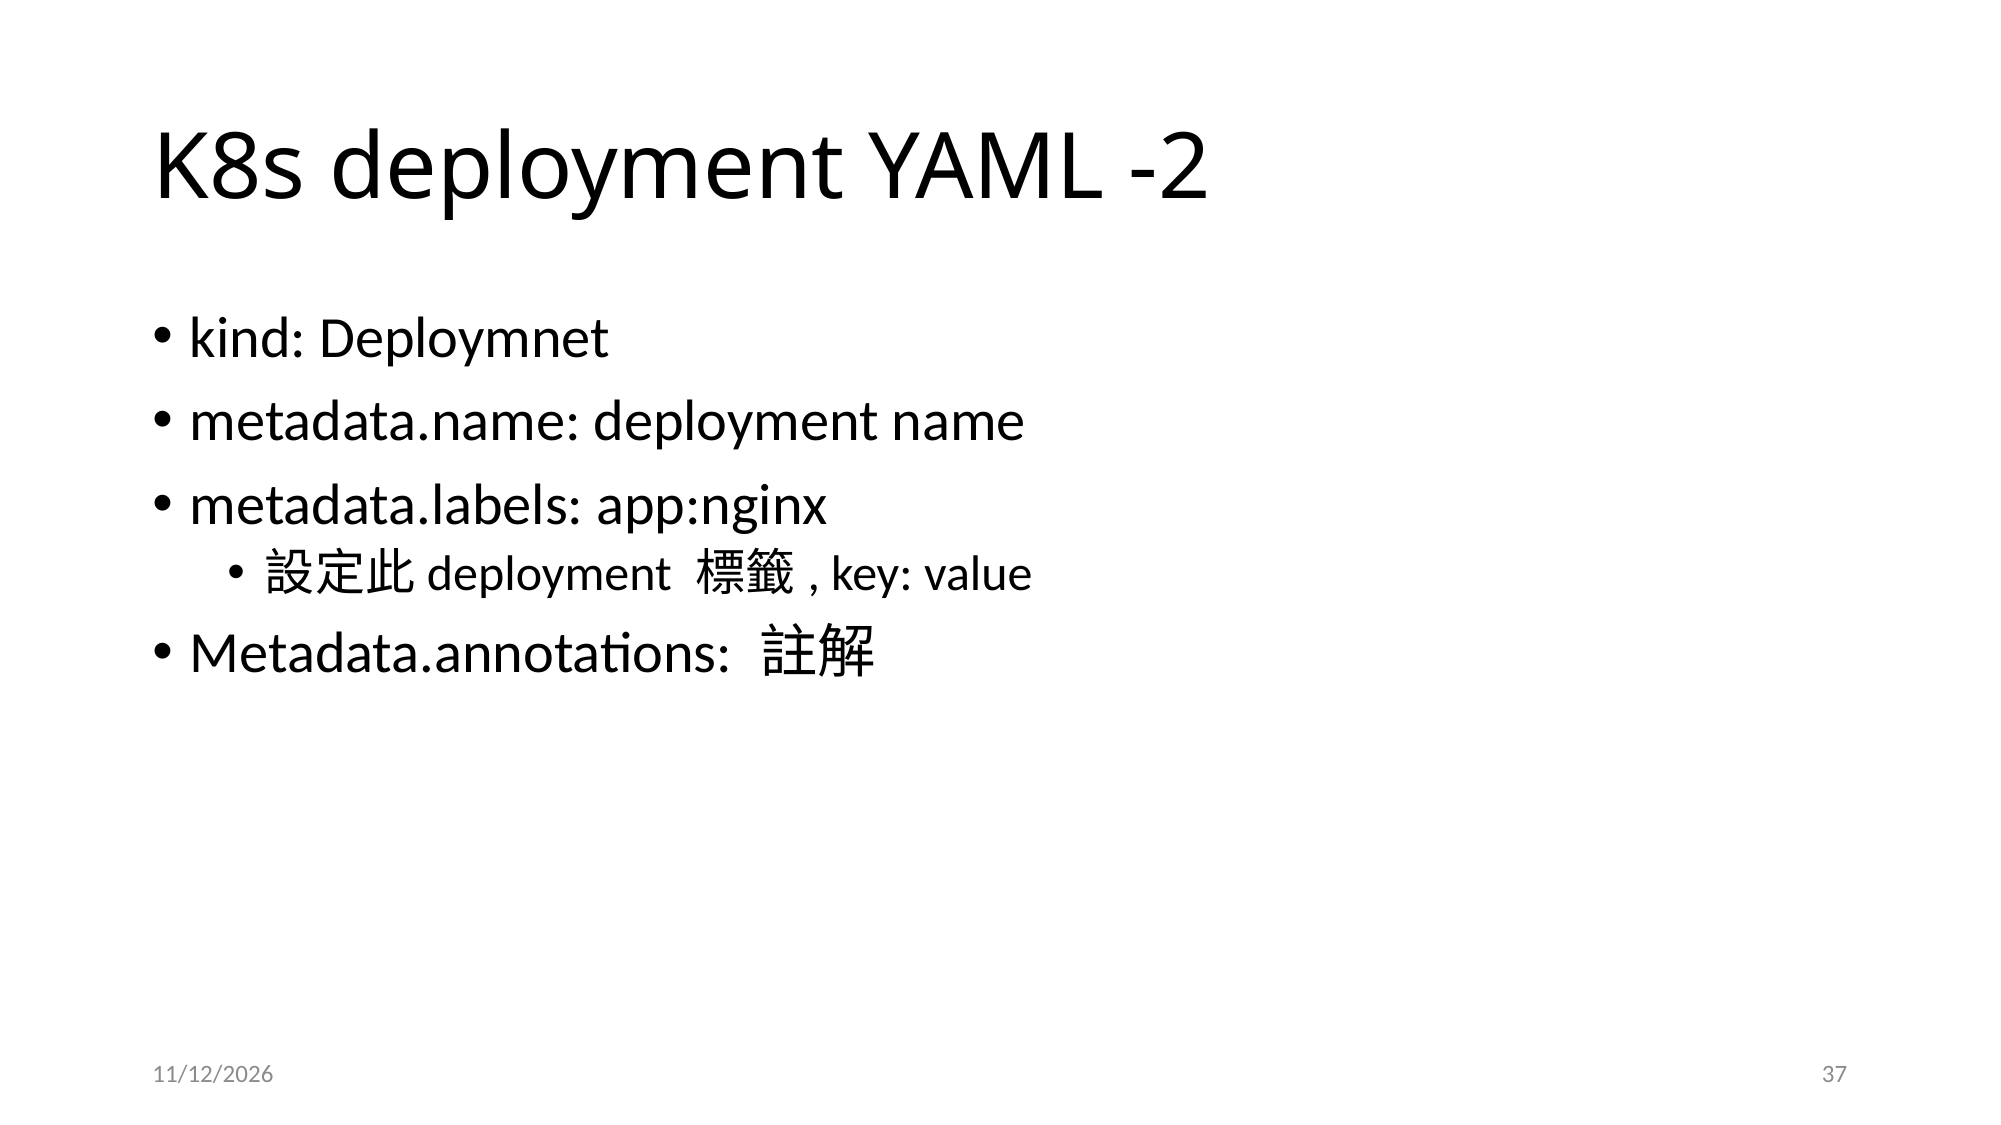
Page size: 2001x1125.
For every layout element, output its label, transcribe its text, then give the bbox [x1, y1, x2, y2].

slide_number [137, 1042, 588, 1103]
slide_number 37 [1412, 1042, 1863, 1103]
title K8s deployment YAML -2 [137, 59, 1863, 278]
list kind: Deploymnet metadata.name: deployment name metadata.labels: app:nginx 設定此deployment 標籤, key: value Metadata.annotations: 註解 [137, 299, 1863, 1014]
